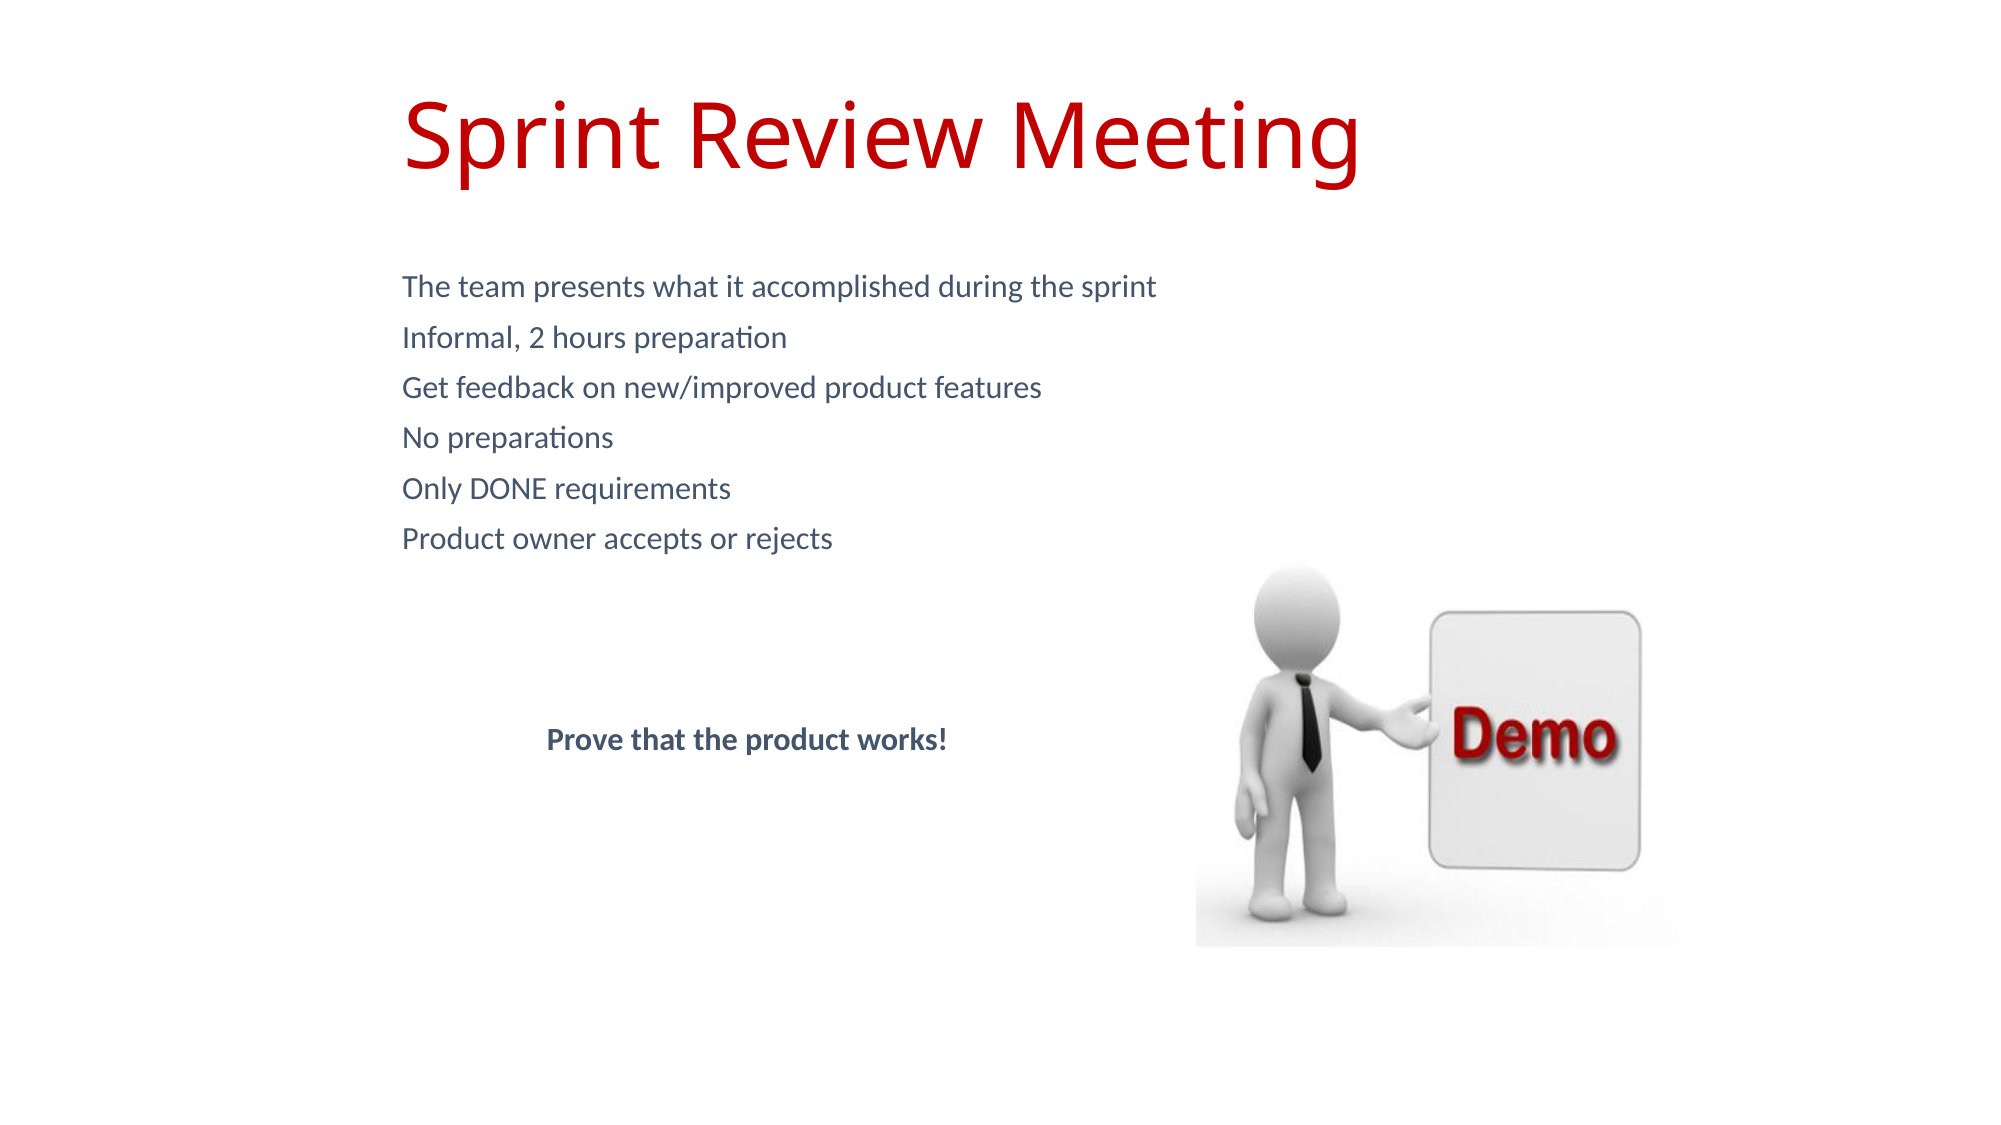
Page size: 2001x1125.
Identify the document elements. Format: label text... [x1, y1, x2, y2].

picture [1196, 539, 1679, 947]
title Sprint Review Meeting [388, 45, 1612, 233]
list The team presents what it accomplished during the sprint Informal, 2 hours preparation Get feedback on new/improved product features No preparations Only DONE requirements Product owner accepts or rejects Prove that the product works! [386, 262, 1396, 771]
